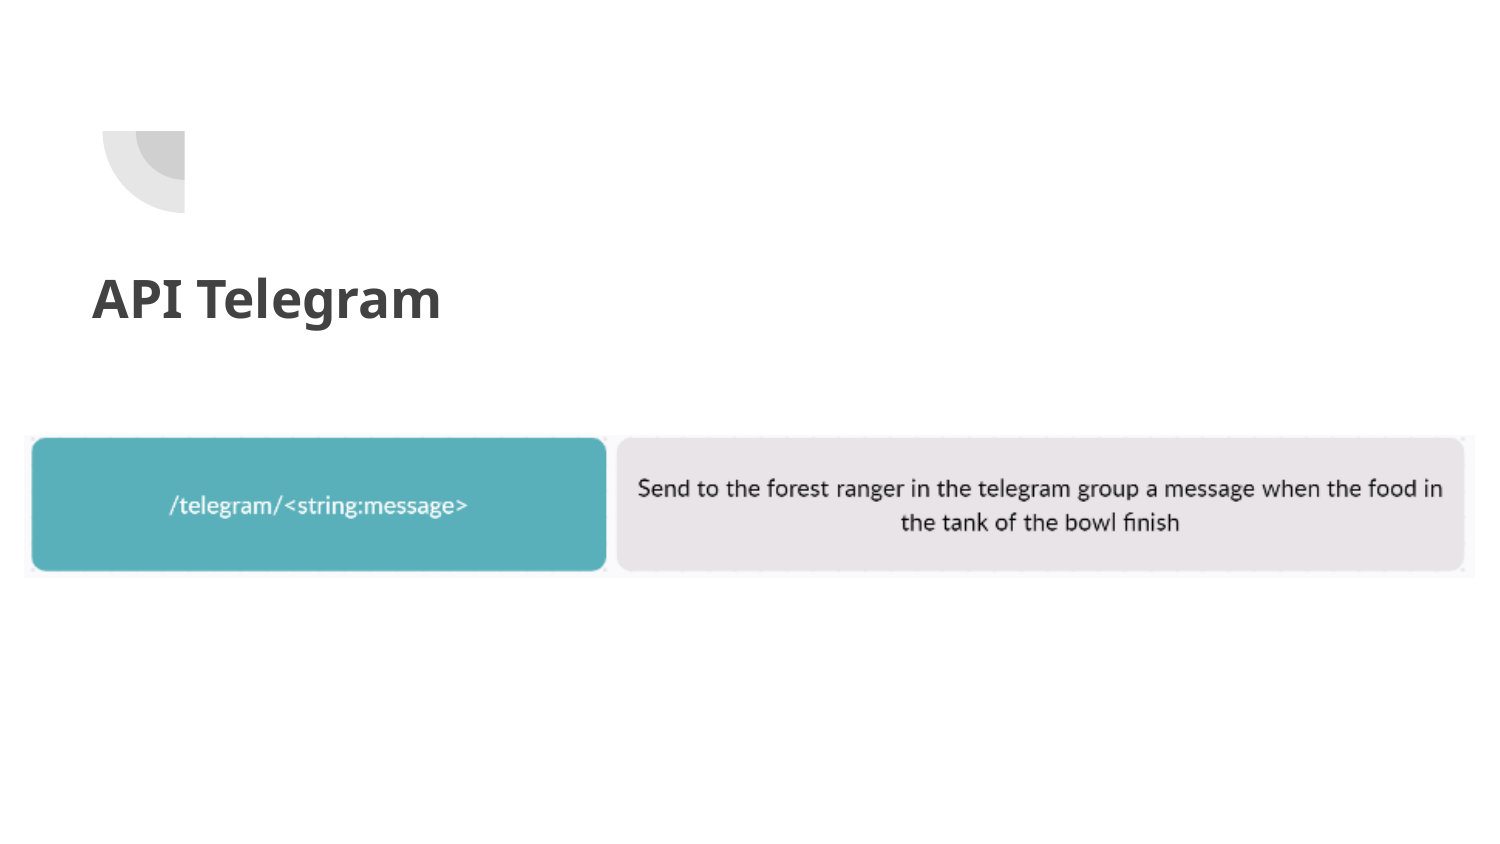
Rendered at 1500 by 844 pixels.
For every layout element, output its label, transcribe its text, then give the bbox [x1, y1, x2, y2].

title API Telegram [77, 246, 464, 411]
picture [24, 435, 1476, 579]
